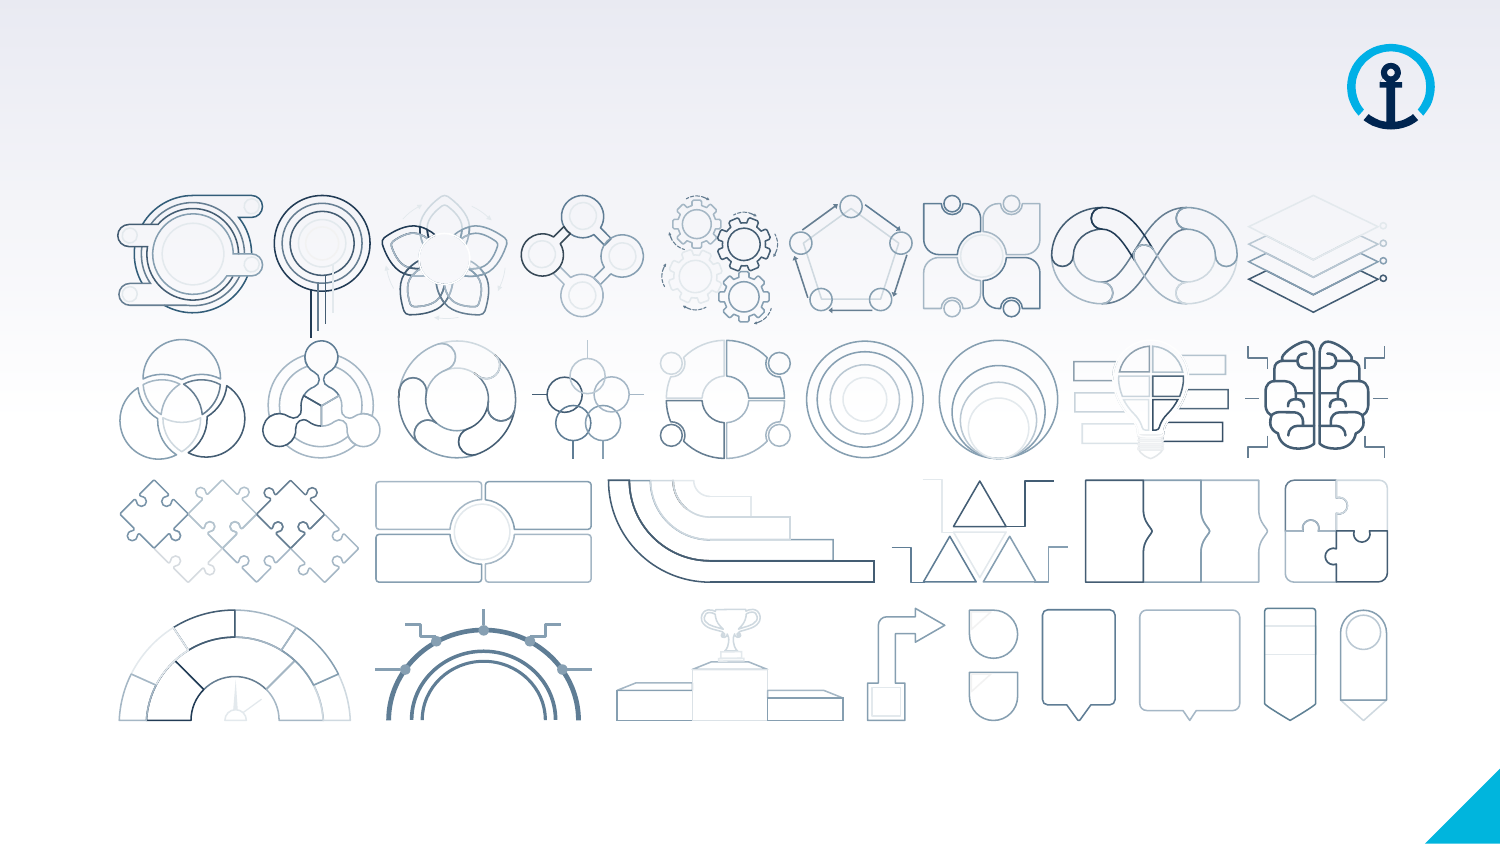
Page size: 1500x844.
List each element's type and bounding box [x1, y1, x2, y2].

text_box [398, 340, 516, 459]
text_box [1264, 608, 1317, 721]
text_box [1284, 479, 1388, 583]
text_box [1340, 609, 1387, 721]
text_box [1248, 195, 1388, 313]
text_box [274, 195, 371, 339]
text_box [381, 195, 508, 330]
text_box [616, 609, 844, 721]
text_box [118, 609, 351, 721]
text_box [923, 195, 1041, 317]
text_box [119, 479, 359, 583]
text_box [1244, 340, 1389, 459]
text_box [789, 195, 913, 314]
text_box [891, 479, 1069, 583]
text_box [939, 340, 1058, 459]
text_box [1042, 609, 1116, 721]
text_box [806, 340, 924, 458]
text_box [260, 340, 383, 459]
text_box [867, 608, 945, 721]
text_box [518, 195, 650, 317]
text_box [117, 195, 263, 323]
text_box [375, 481, 592, 583]
text_box [969, 609, 1018, 659]
text_box [119, 339, 246, 460]
text_box [608, 479, 875, 583]
text_box [1073, 340, 1229, 459]
text_box [1051, 207, 1238, 305]
text_box [374, 609, 593, 721]
text_box [1139, 610, 1240, 721]
text_box [661, 195, 779, 325]
text_box [531, 339, 645, 459]
text_box [969, 672, 1018, 721]
text_box [1085, 479, 1268, 583]
text_box [660, 340, 791, 459]
